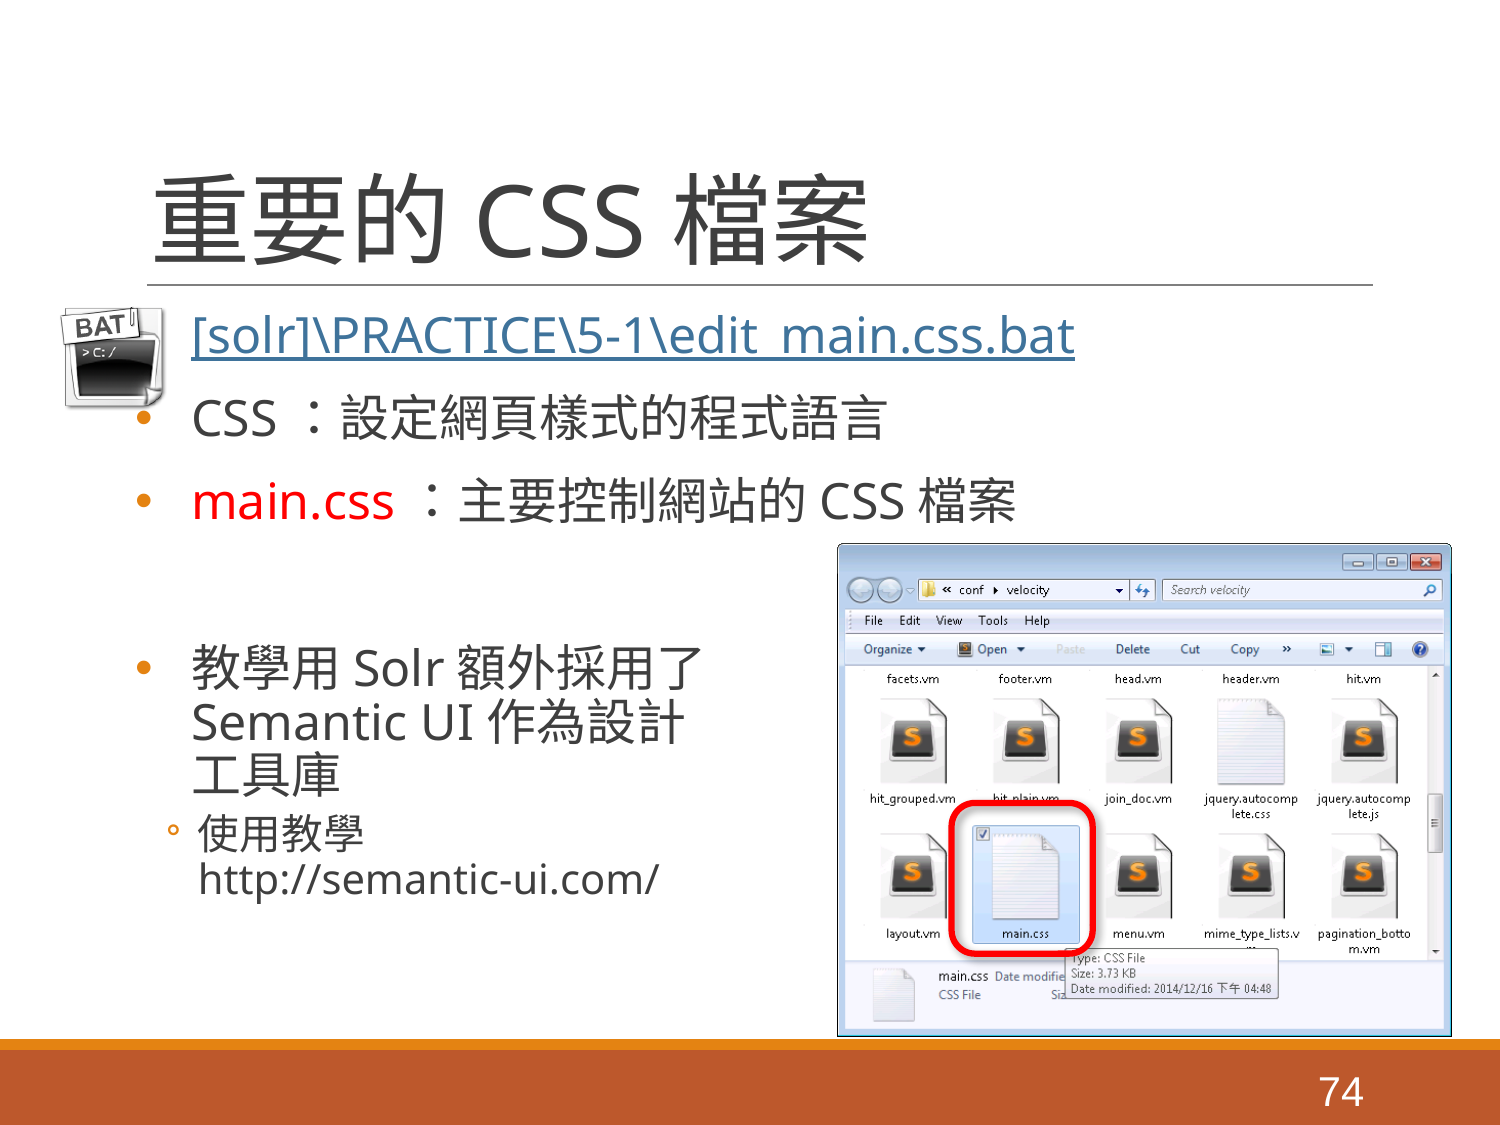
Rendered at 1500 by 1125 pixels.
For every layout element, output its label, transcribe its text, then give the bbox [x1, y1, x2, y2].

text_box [837, 543, 1452, 1037]
title 重要的CSS檔案 [135, 152, 1373, 285]
list [solr]\PRACTICE\5-1\edit_main.css.bat CSS：設定網頁樣式的程式語言 main.css：主要控制網站的CSS檔案 教學用Solr額外採用了 Semantic UI作為設計 工具庫 使用教學 http://semantic-ui.com/ [135, 302, 1373, 963]
picture [58, 302, 168, 413]
slide_number ‹#› [1218, 1059, 1380, 1120]
